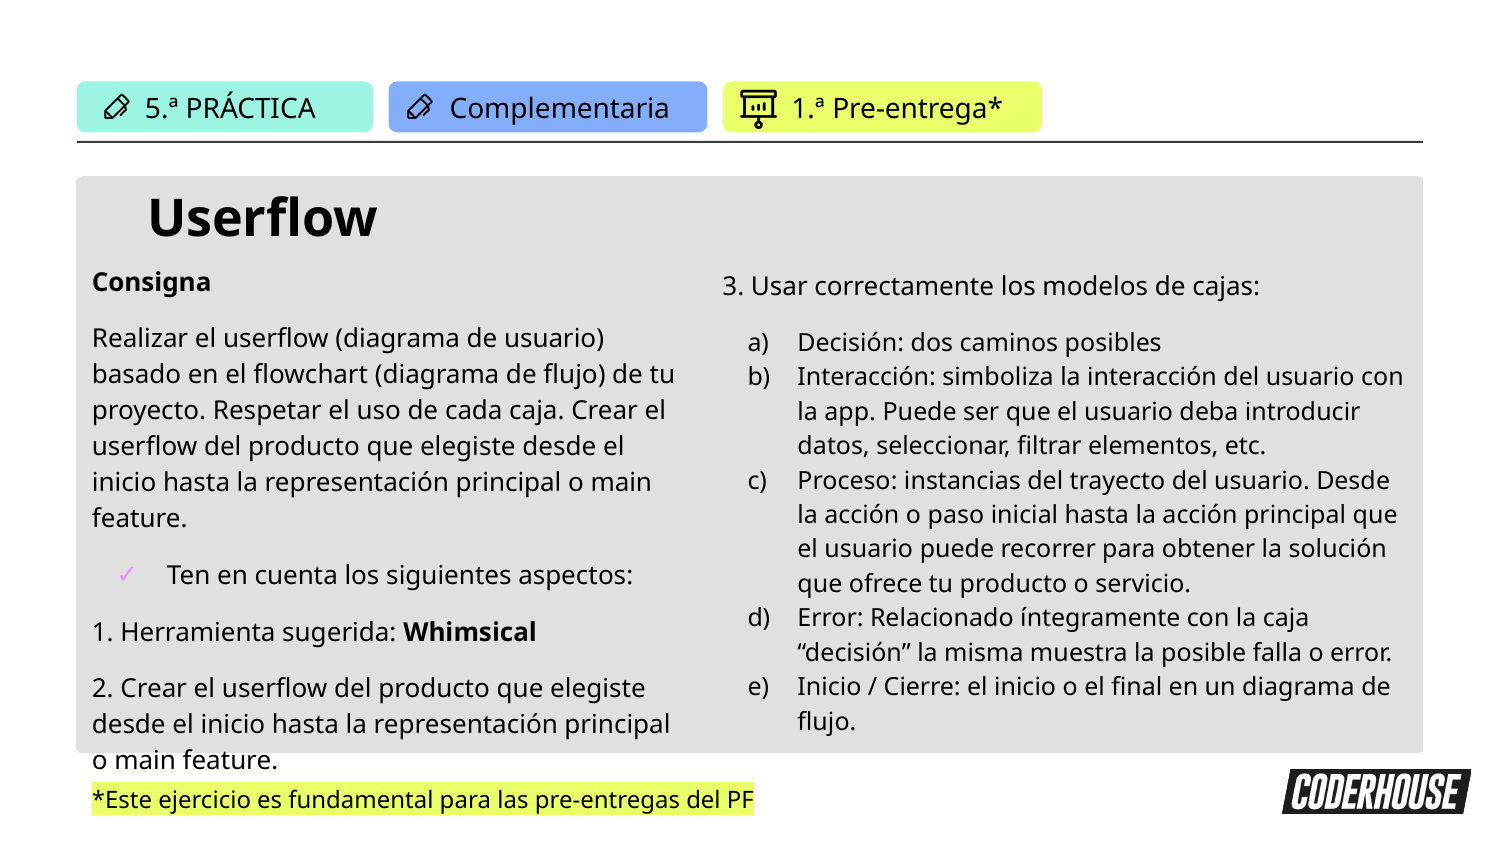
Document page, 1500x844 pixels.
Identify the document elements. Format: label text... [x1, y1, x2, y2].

picture [1281, 769, 1471, 814]
text_box 1.ª Pre-entrega* [723, 81, 1042, 133]
picture [403, 90, 436, 123]
text_box 5.ª PRÁCTICA [76, 81, 373, 133]
picture [100, 90, 133, 123]
text_box *Este ejercicio es fundamental para las pre-entregas del PF [76, 769, 792, 828]
picture [76, 176, 1424, 754]
picture [736, 84, 781, 130]
text_box Complementaria [388, 81, 708, 133]
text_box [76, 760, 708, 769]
